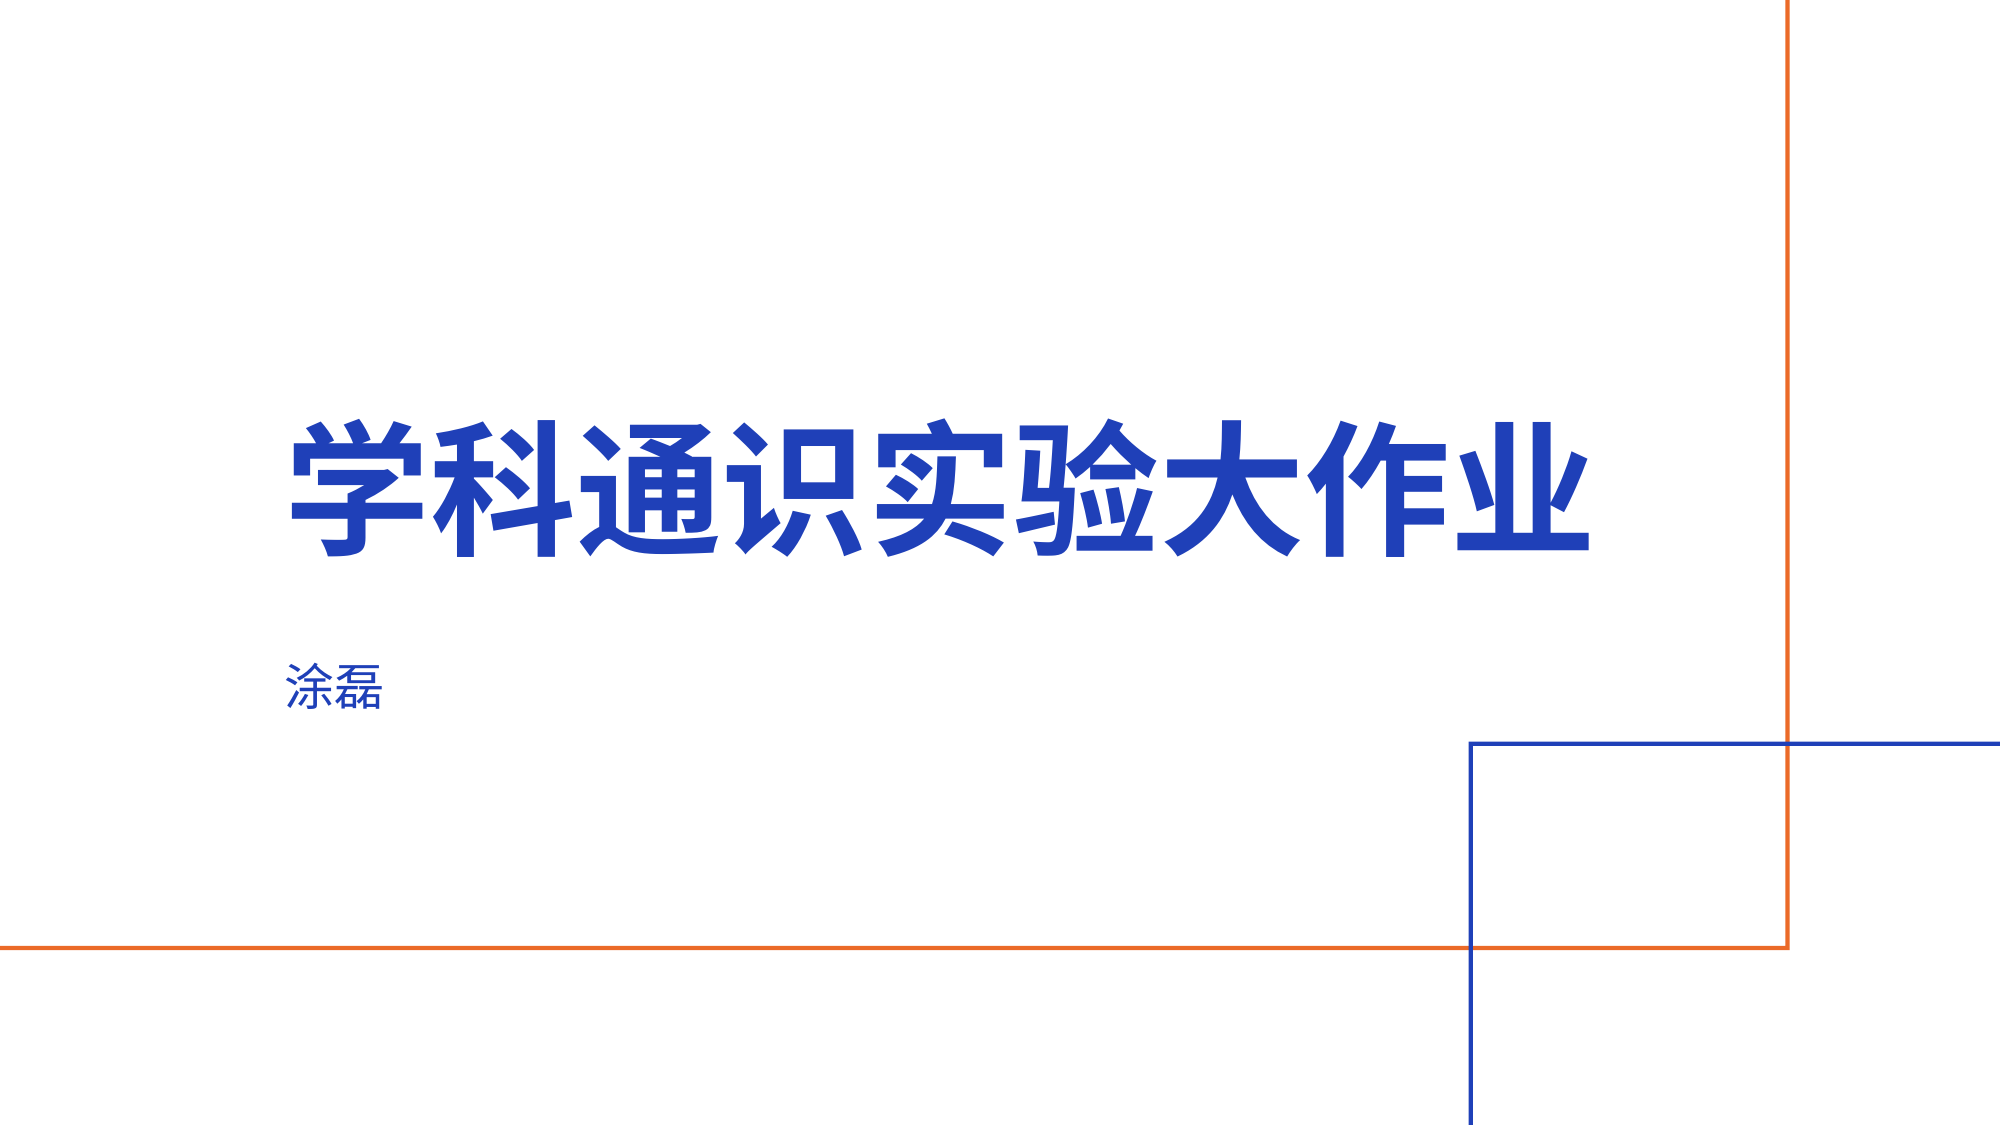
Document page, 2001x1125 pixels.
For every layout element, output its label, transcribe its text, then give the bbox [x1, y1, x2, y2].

list 涂磊 [284, 646, 1450, 888]
title 学科通识实验大作业 [284, 60, 1738, 587]
